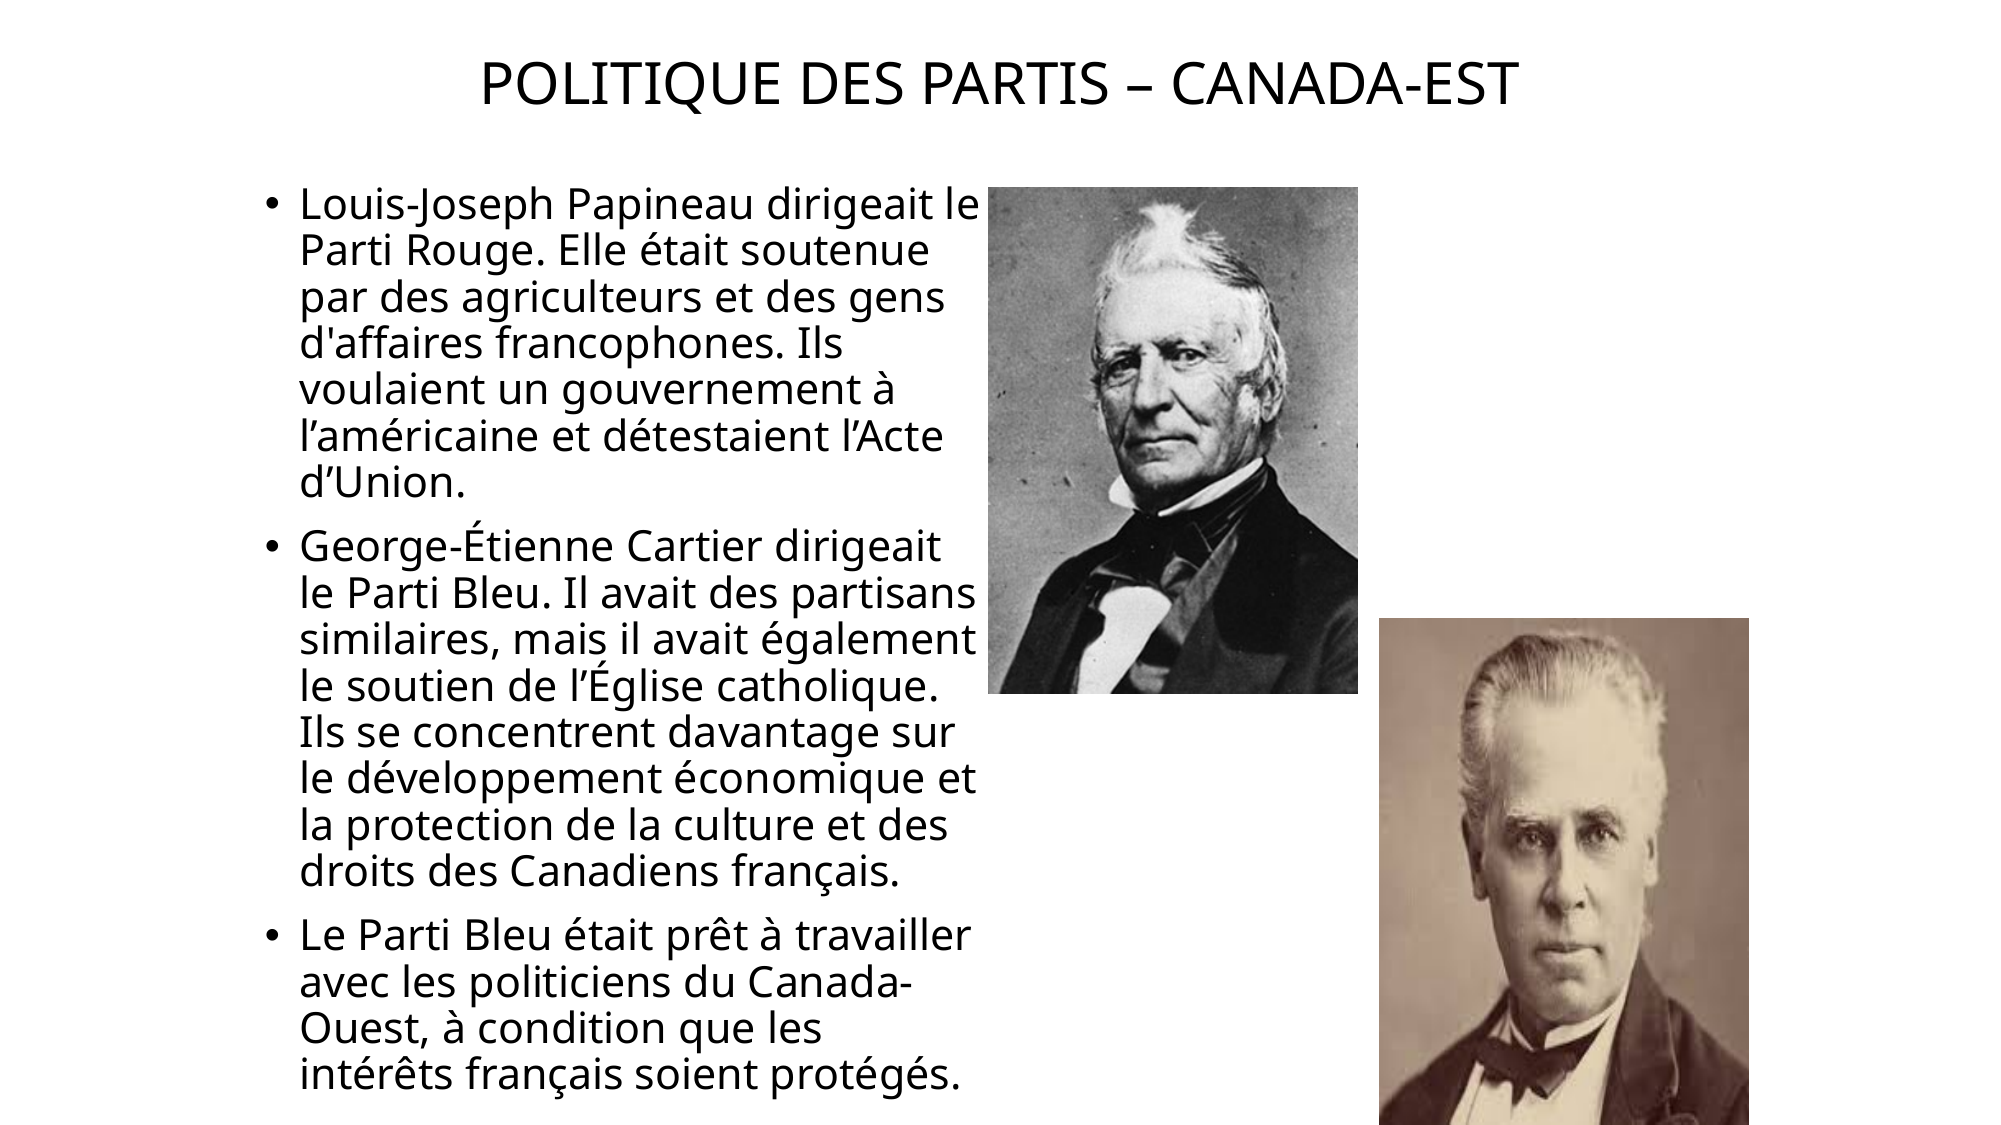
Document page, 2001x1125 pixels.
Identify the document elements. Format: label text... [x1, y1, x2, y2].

picture [988, 187, 1358, 694]
list Louis-Joseph Papineau dirigeait le Parti Rouge. Elle était soutenue par des agriculteurs et des gens d'affaires francophones. Ils voulaient un gouvernement à l’américaine et détestaient l’Acte d’Union. George-Étienne Cartier dirigeait le Parti Bleu. Il avait des partisans similaires, mais il avait également le soutien de l’Église catholique. Ils se concentrent davantage sur le développement économique et la protection de la culture et des droits des Canadiens français. Le Parti Bleu était prêt à travailler avec les politiciens du Canada-Ouest, à condition que les intérêts français soient protégés. [249, 174, 1000, 1125]
title POLITIQUE DES PARTIS – CANADA-EST [324, 37, 1675, 135]
picture [1379, 618, 1749, 1125]
